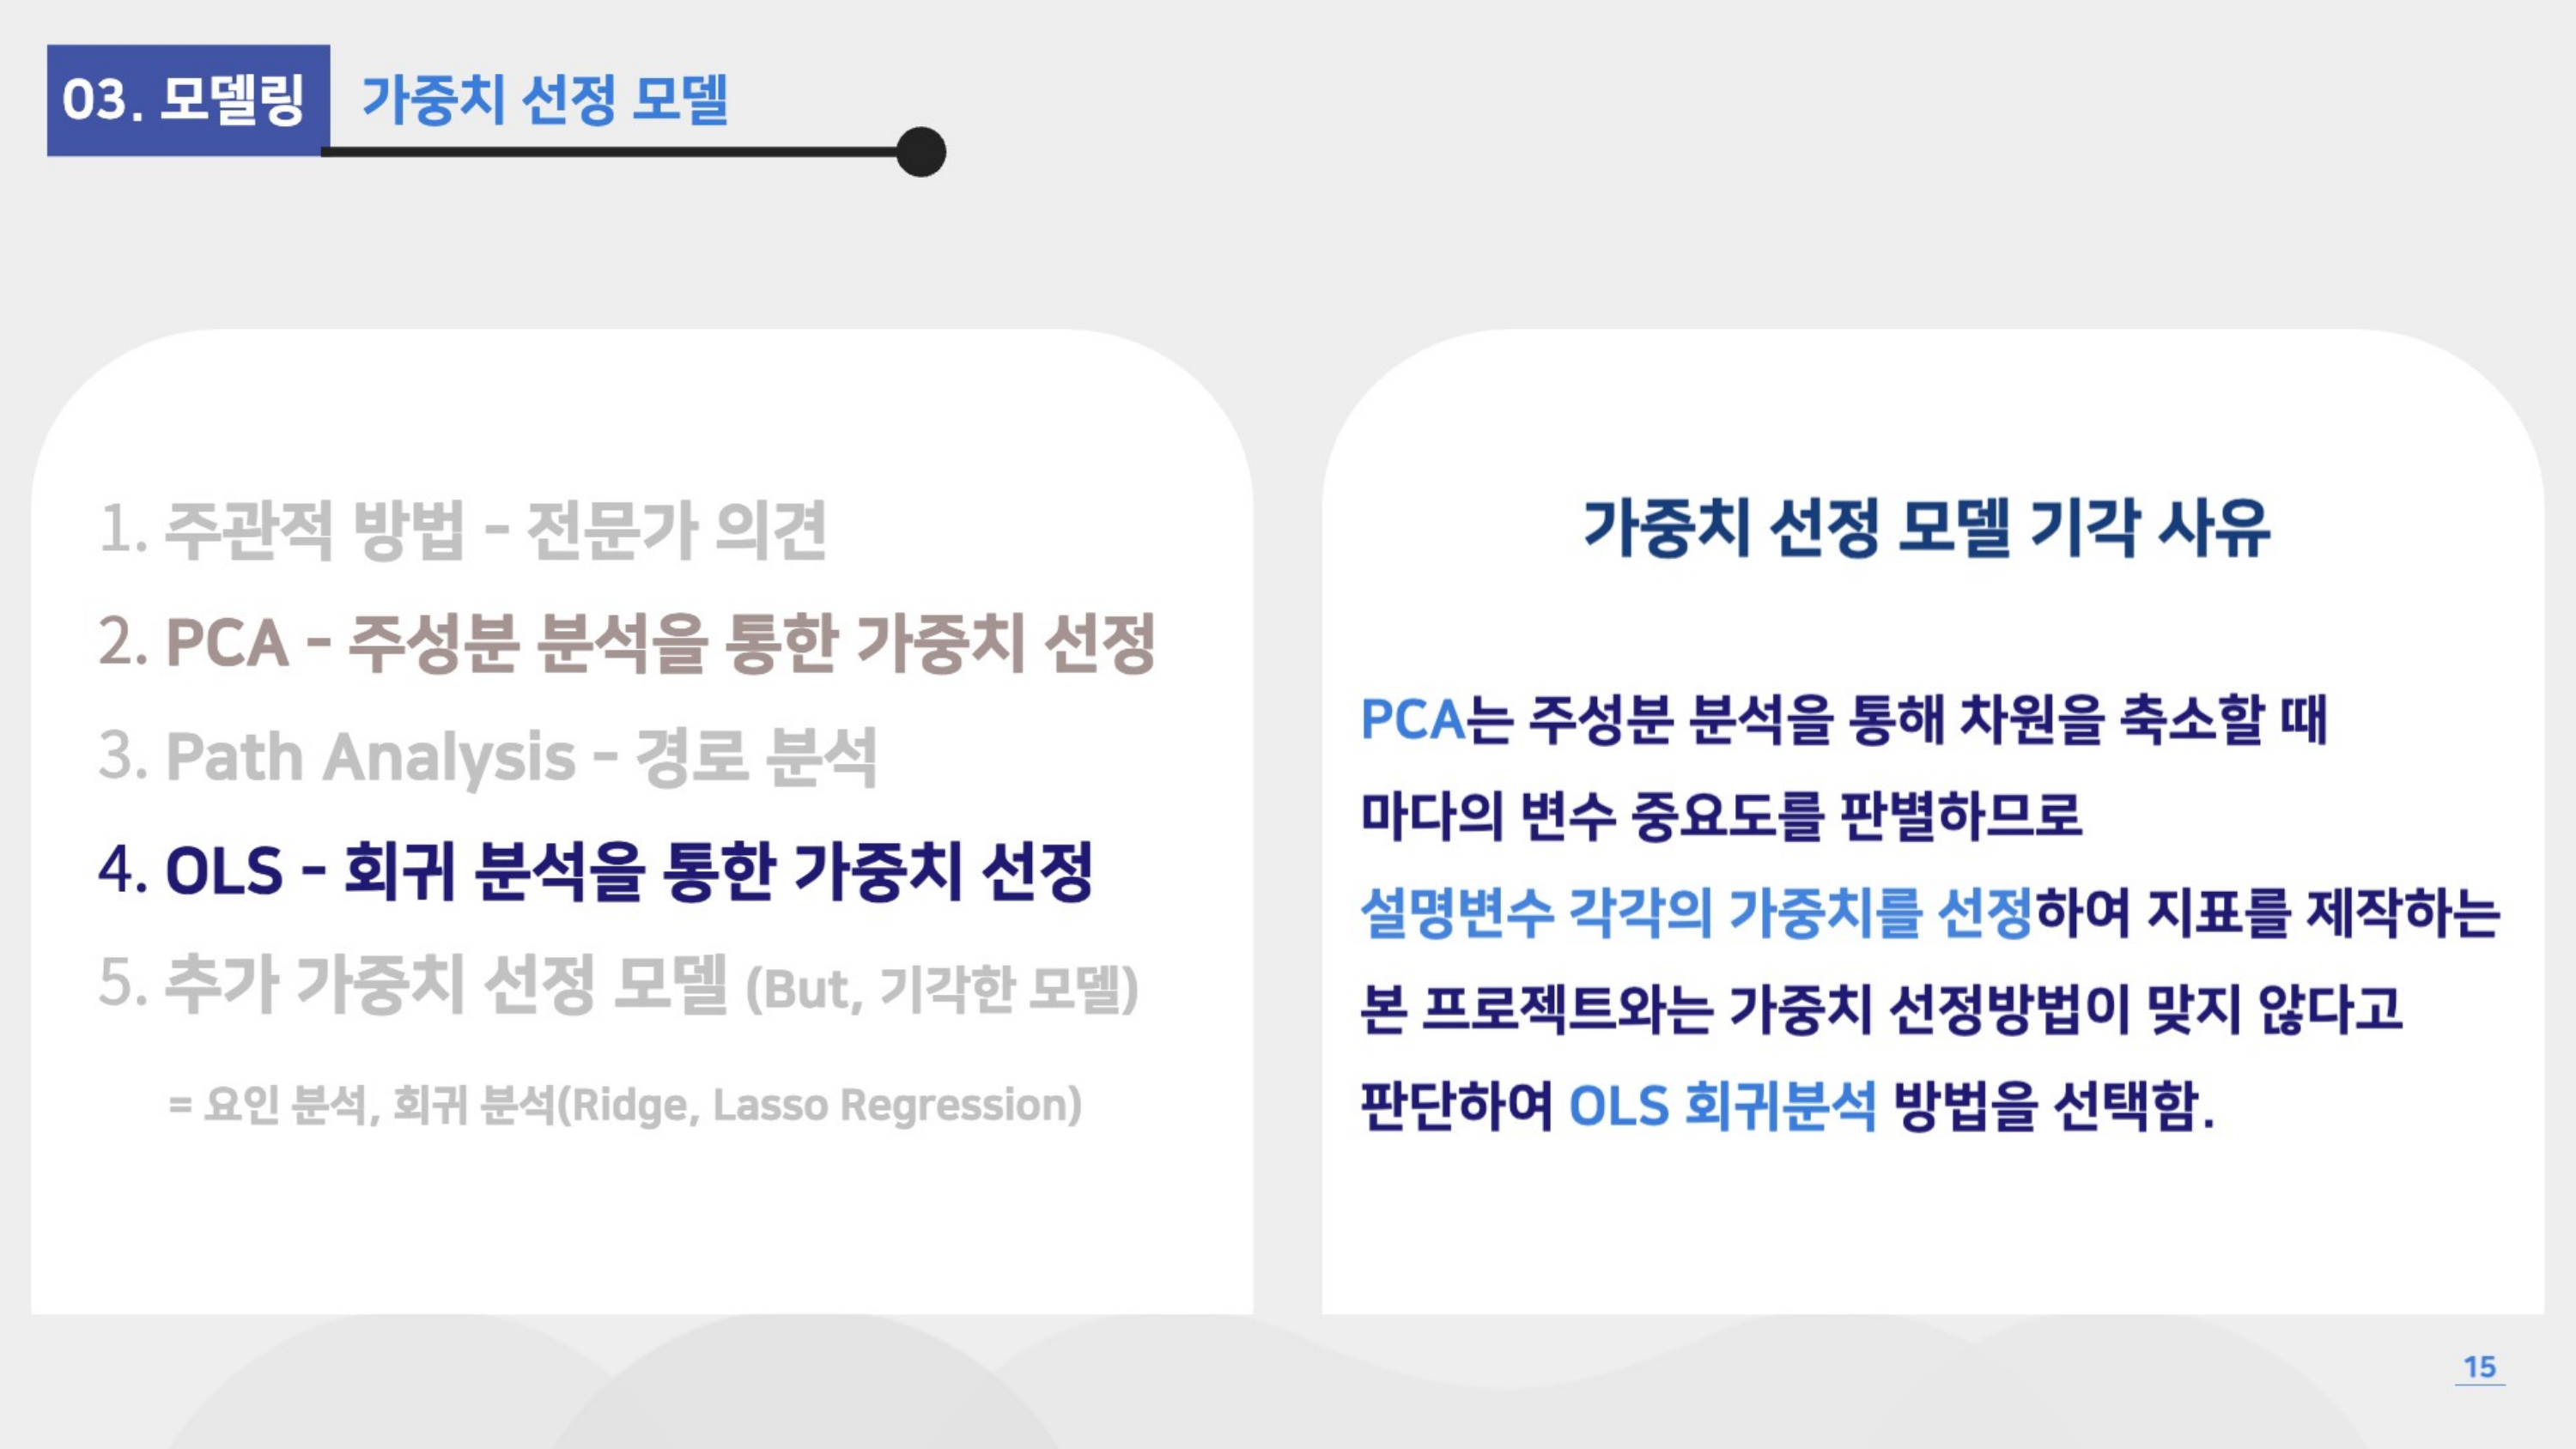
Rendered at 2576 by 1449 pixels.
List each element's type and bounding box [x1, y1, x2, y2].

text_box [0, 0, 2576, 1449]
